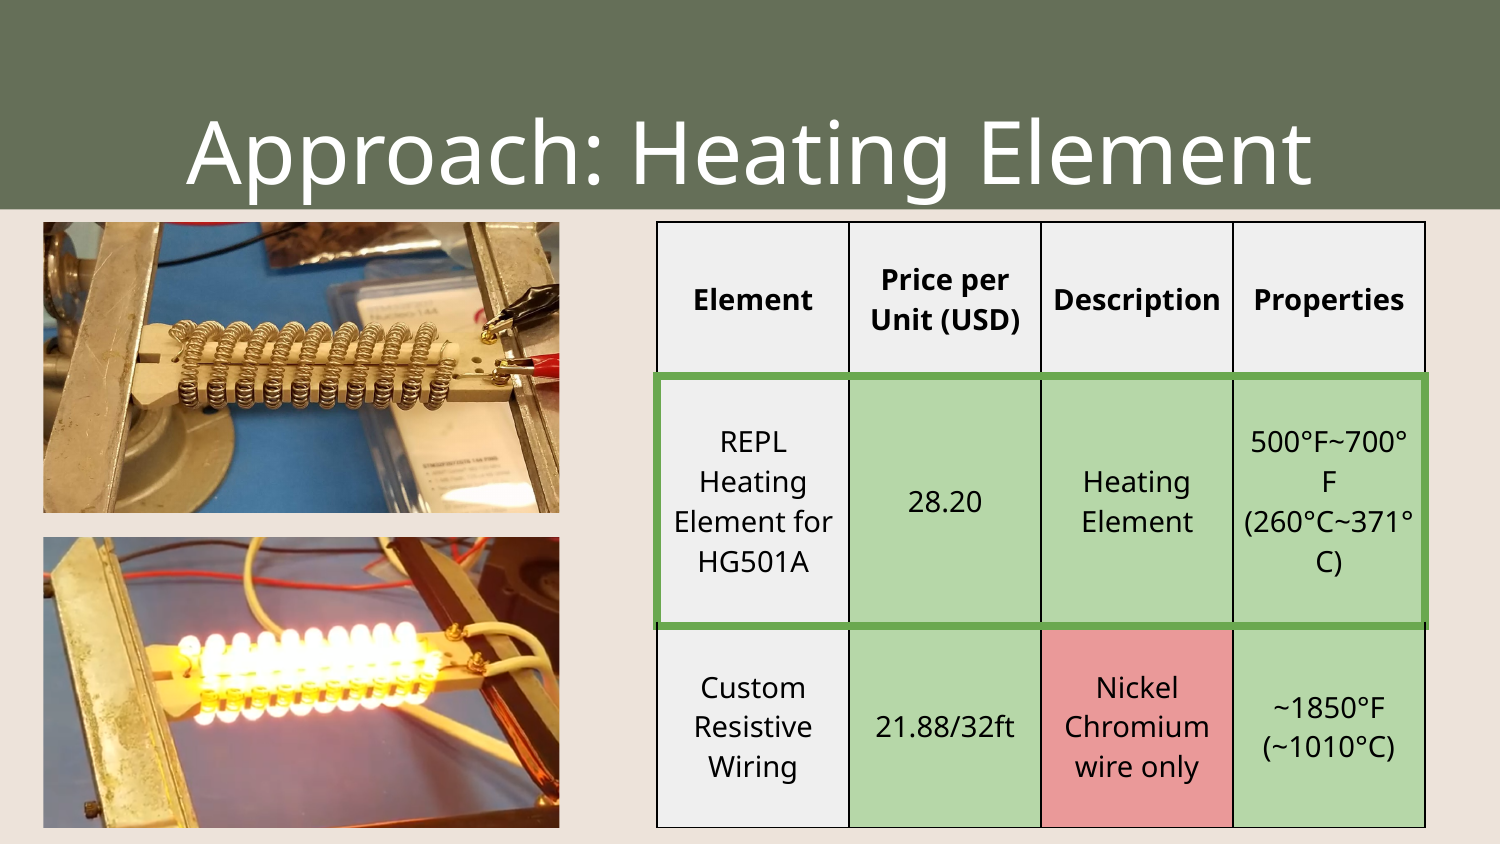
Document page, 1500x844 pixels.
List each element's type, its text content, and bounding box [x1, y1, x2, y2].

table_cell Heating Element [1042, 380, 1232, 622]
title Approach: Heating Element [51, 82, 1449, 185]
table_cell 28.20 [850, 380, 1040, 622]
picture [43, 221, 560, 513]
table_cell REPL Heating Element for HG501A [661, 380, 848, 622]
table_header Element [658, 223, 848, 372]
table_cell ~1850°F (~1010°C) [1234, 630, 1424, 827]
table_header Properties [1234, 223, 1424, 372]
table_header Price per Unit (USD) [850, 223, 1040, 372]
table_cell 500°F~700°F (260°C~371°C) [1234, 380, 1421, 622]
table_cell 21.88/32ft [850, 630, 1040, 827]
table_cell Nickel Chromium wire only [1042, 630, 1232, 827]
table_header Description [1042, 223, 1232, 372]
table_cell Custom Resistive Wiring [658, 630, 848, 827]
picture [43, 537, 560, 828]
